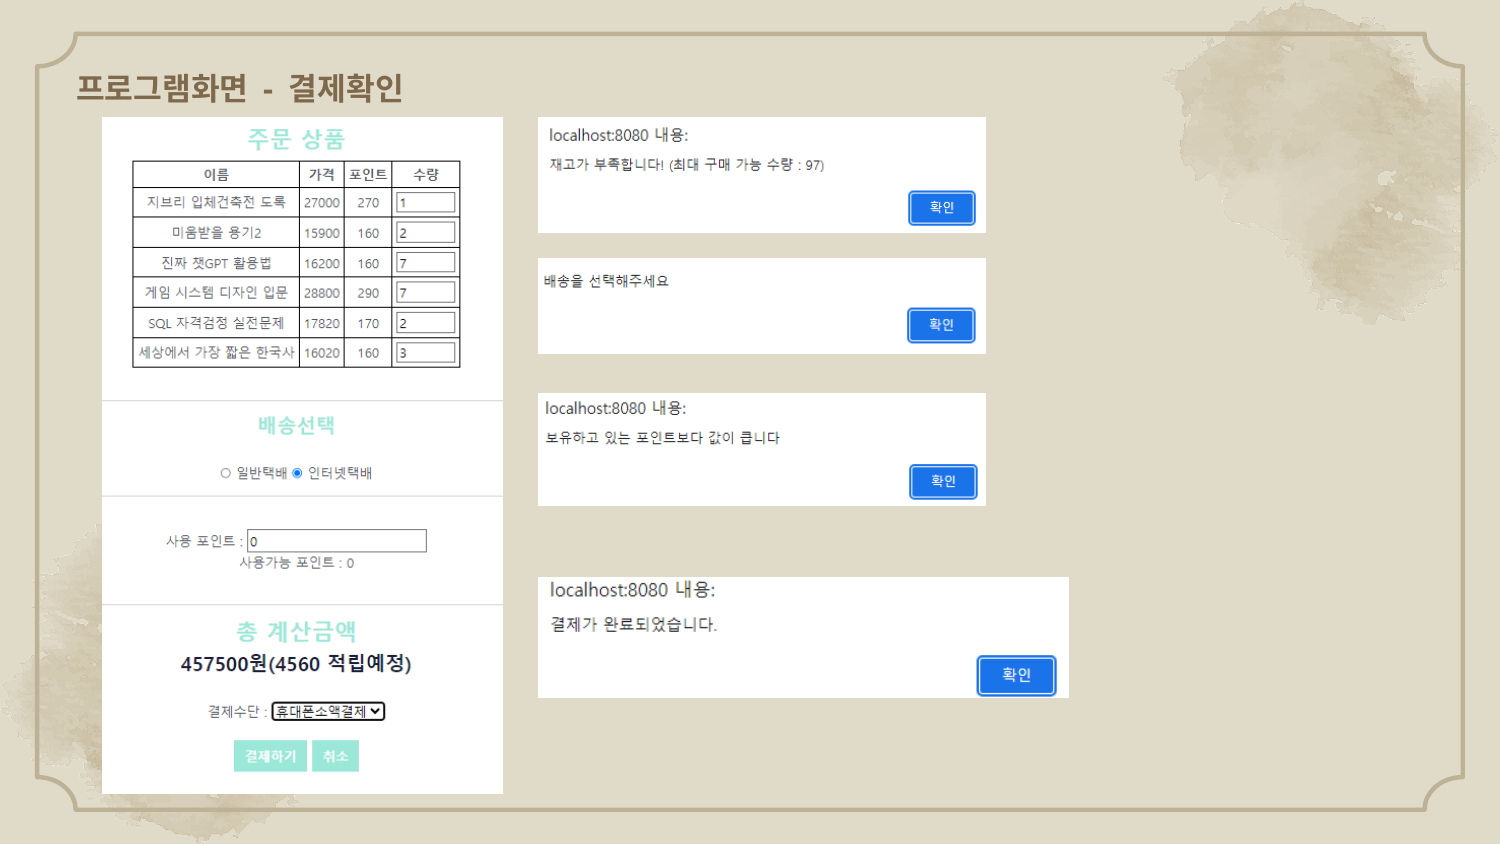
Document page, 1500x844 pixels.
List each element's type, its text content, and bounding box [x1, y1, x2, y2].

picture [102, 117, 504, 794]
title 프로그램화면 - 결제확인 [61, 58, 1327, 118]
picture [538, 117, 986, 233]
picture [538, 577, 1069, 698]
picture [538, 258, 986, 354]
picture [538, 393, 986, 506]
